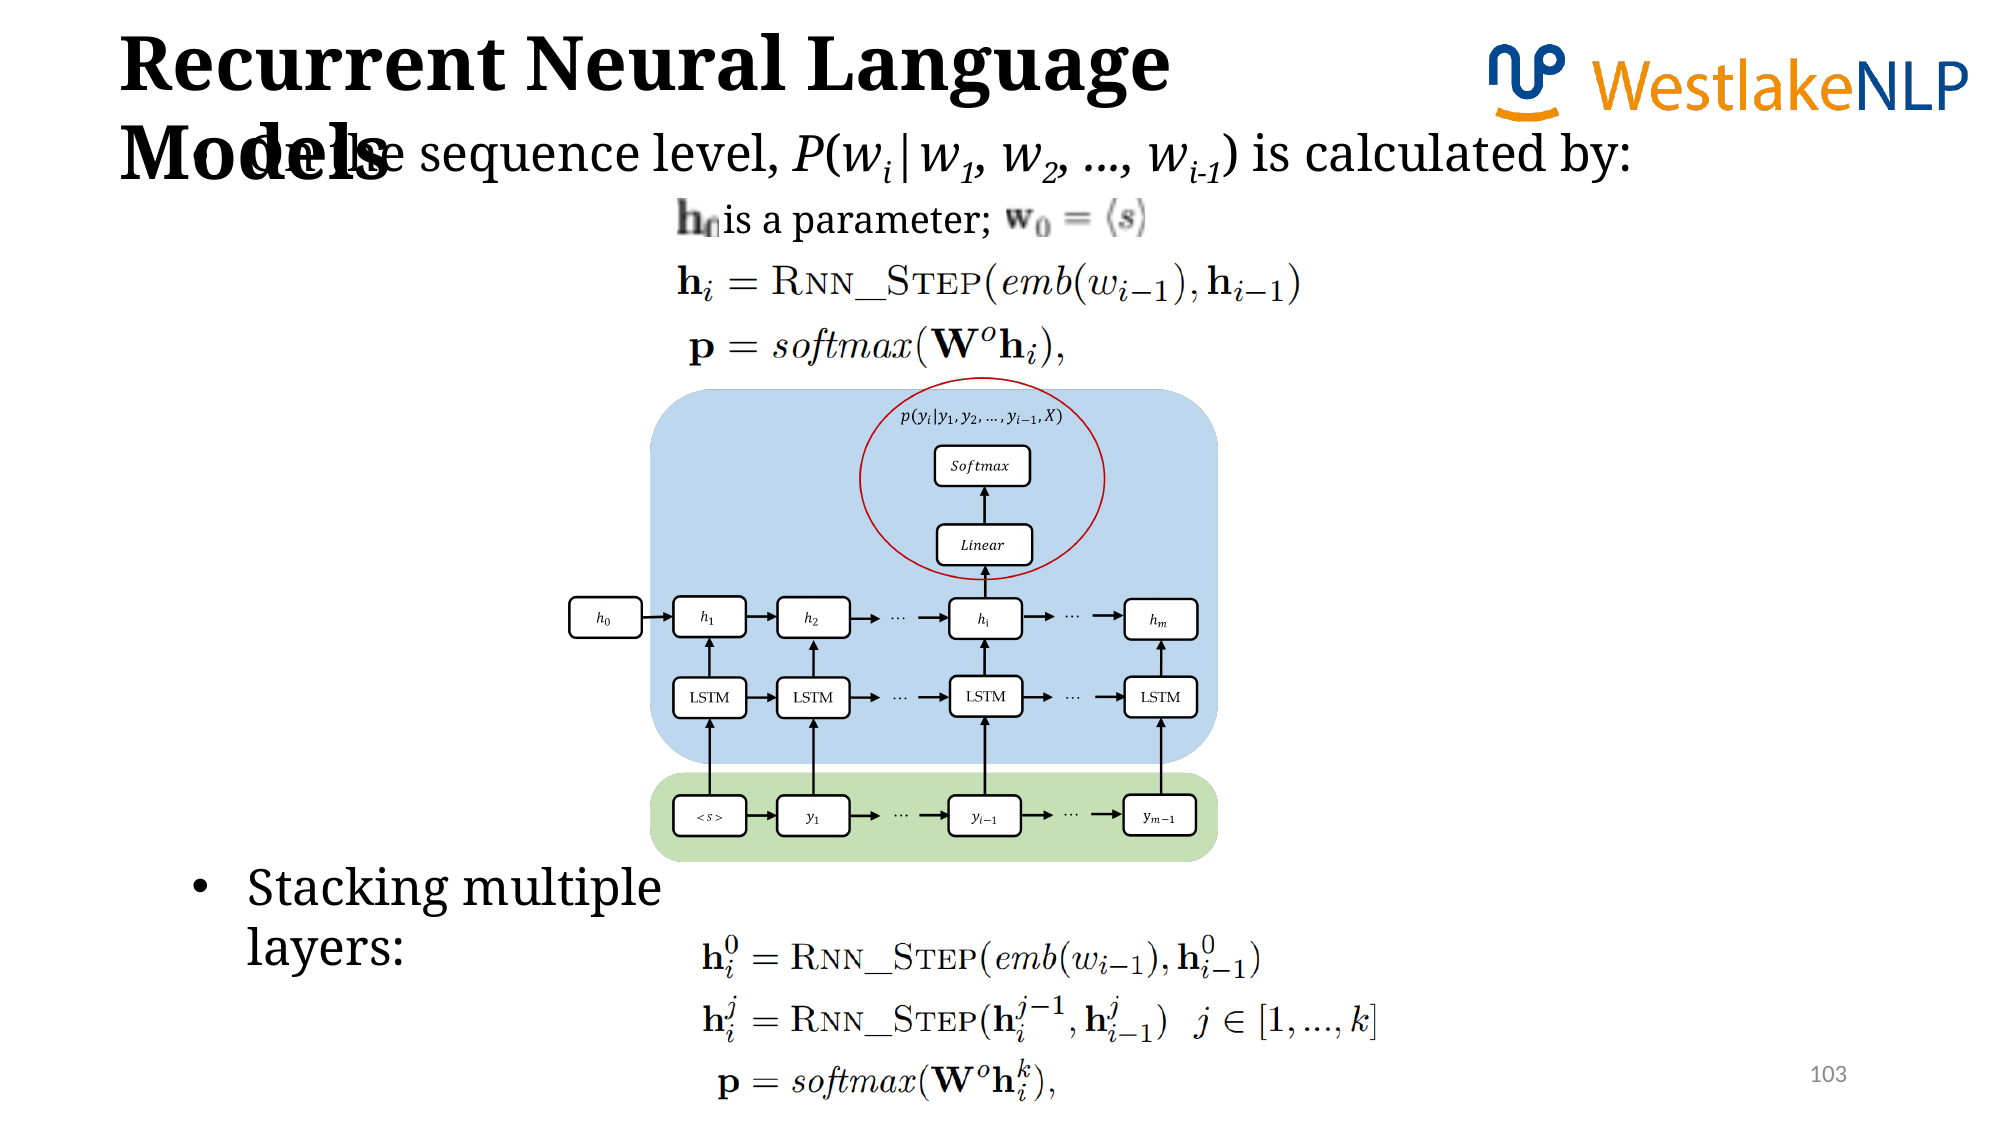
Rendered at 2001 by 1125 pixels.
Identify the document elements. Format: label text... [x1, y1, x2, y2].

picture [677, 198, 719, 237]
slide_number 103 [1763, 1042, 1863, 1103]
text_box Stacking multiple layers: [176, 847, 826, 983]
text_box Recurrent Neural Language Models [104, 7, 1395, 203]
text_box On the sequence level, P(wi|w1, w2, ..., wi-1) is calculated by: [1395, 113, 1700, 197]
picture [683, 919, 1395, 1125]
text_box is a parameter; [708, 188, 1007, 242]
picture [1006, 198, 1146, 237]
picture [568, 242, 1335, 862]
picture [1459, 0, 2000, 170]
